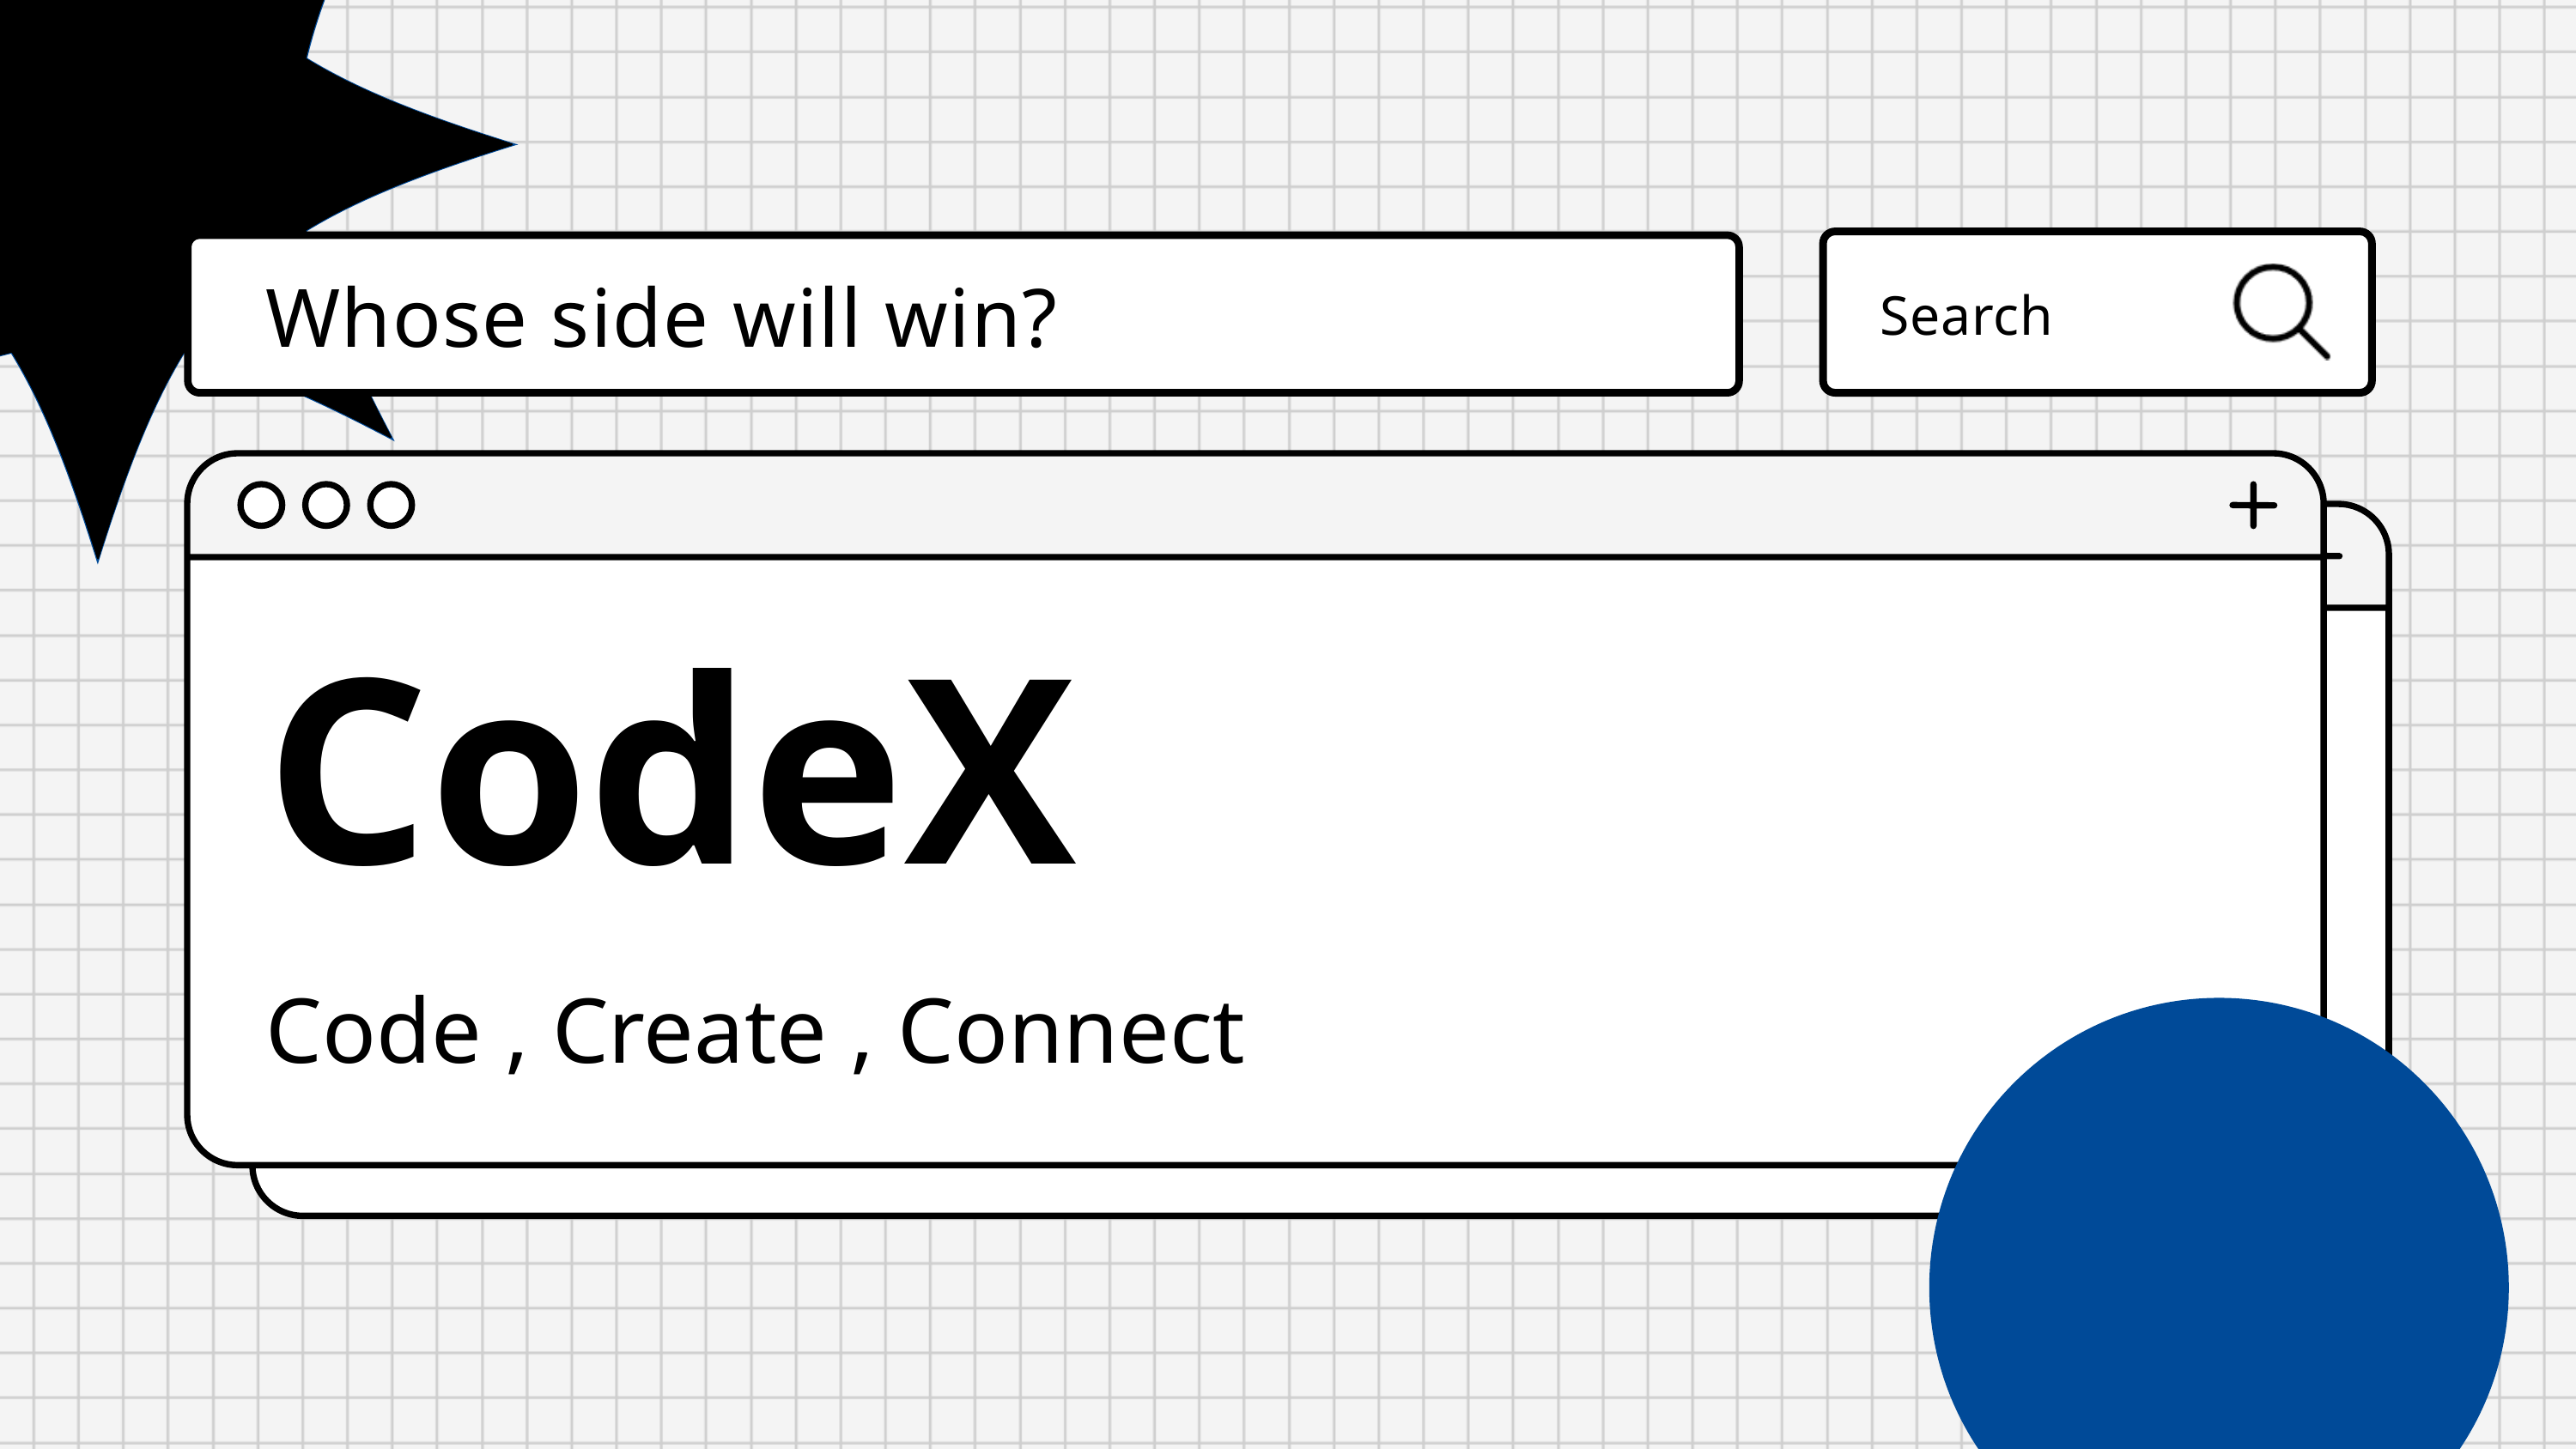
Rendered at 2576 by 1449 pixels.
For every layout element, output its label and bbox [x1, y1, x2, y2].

text_box [184, 450, 2392, 1220]
text_box [0, 572, 1924, 1449]
text_box [0, 0, 519, 565]
text_box [1929, 997, 2510, 1449]
text_box [184, 231, 1743, 397]
text_box [522, 0, 2576, 1449]
text_box [1819, 227, 2377, 397]
text_box [265, 629, 2245, 1075]
